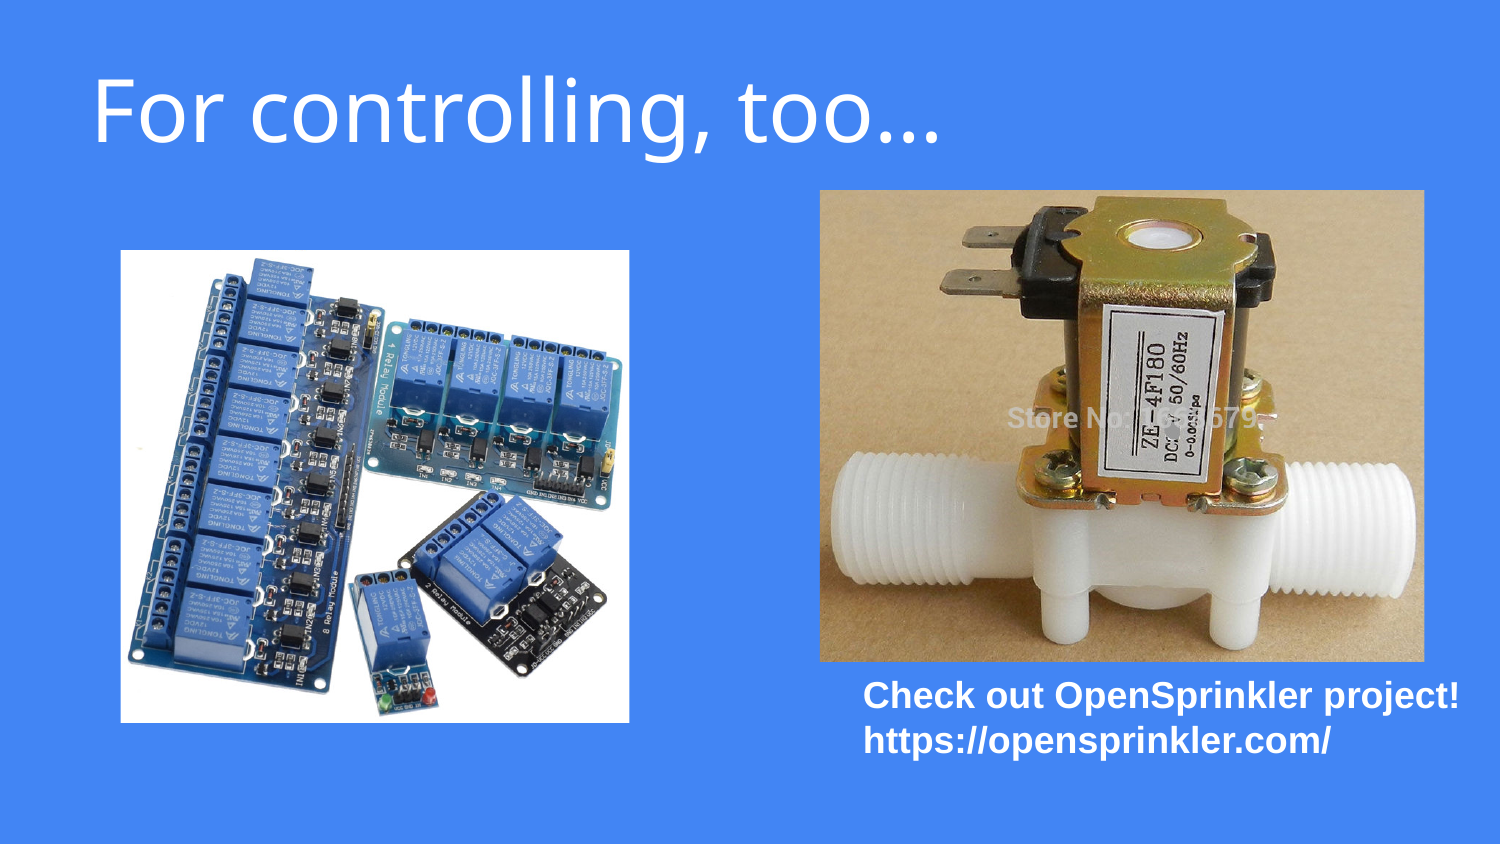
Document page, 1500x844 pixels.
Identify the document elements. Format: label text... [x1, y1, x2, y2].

picture [120, 250, 630, 723]
title For controlling, too… [75, 24, 1425, 191]
text_box Check out OpenSprinkler project! https://opensprinkler.com/ [848, 663, 1477, 769]
picture [819, 189, 1425, 662]
